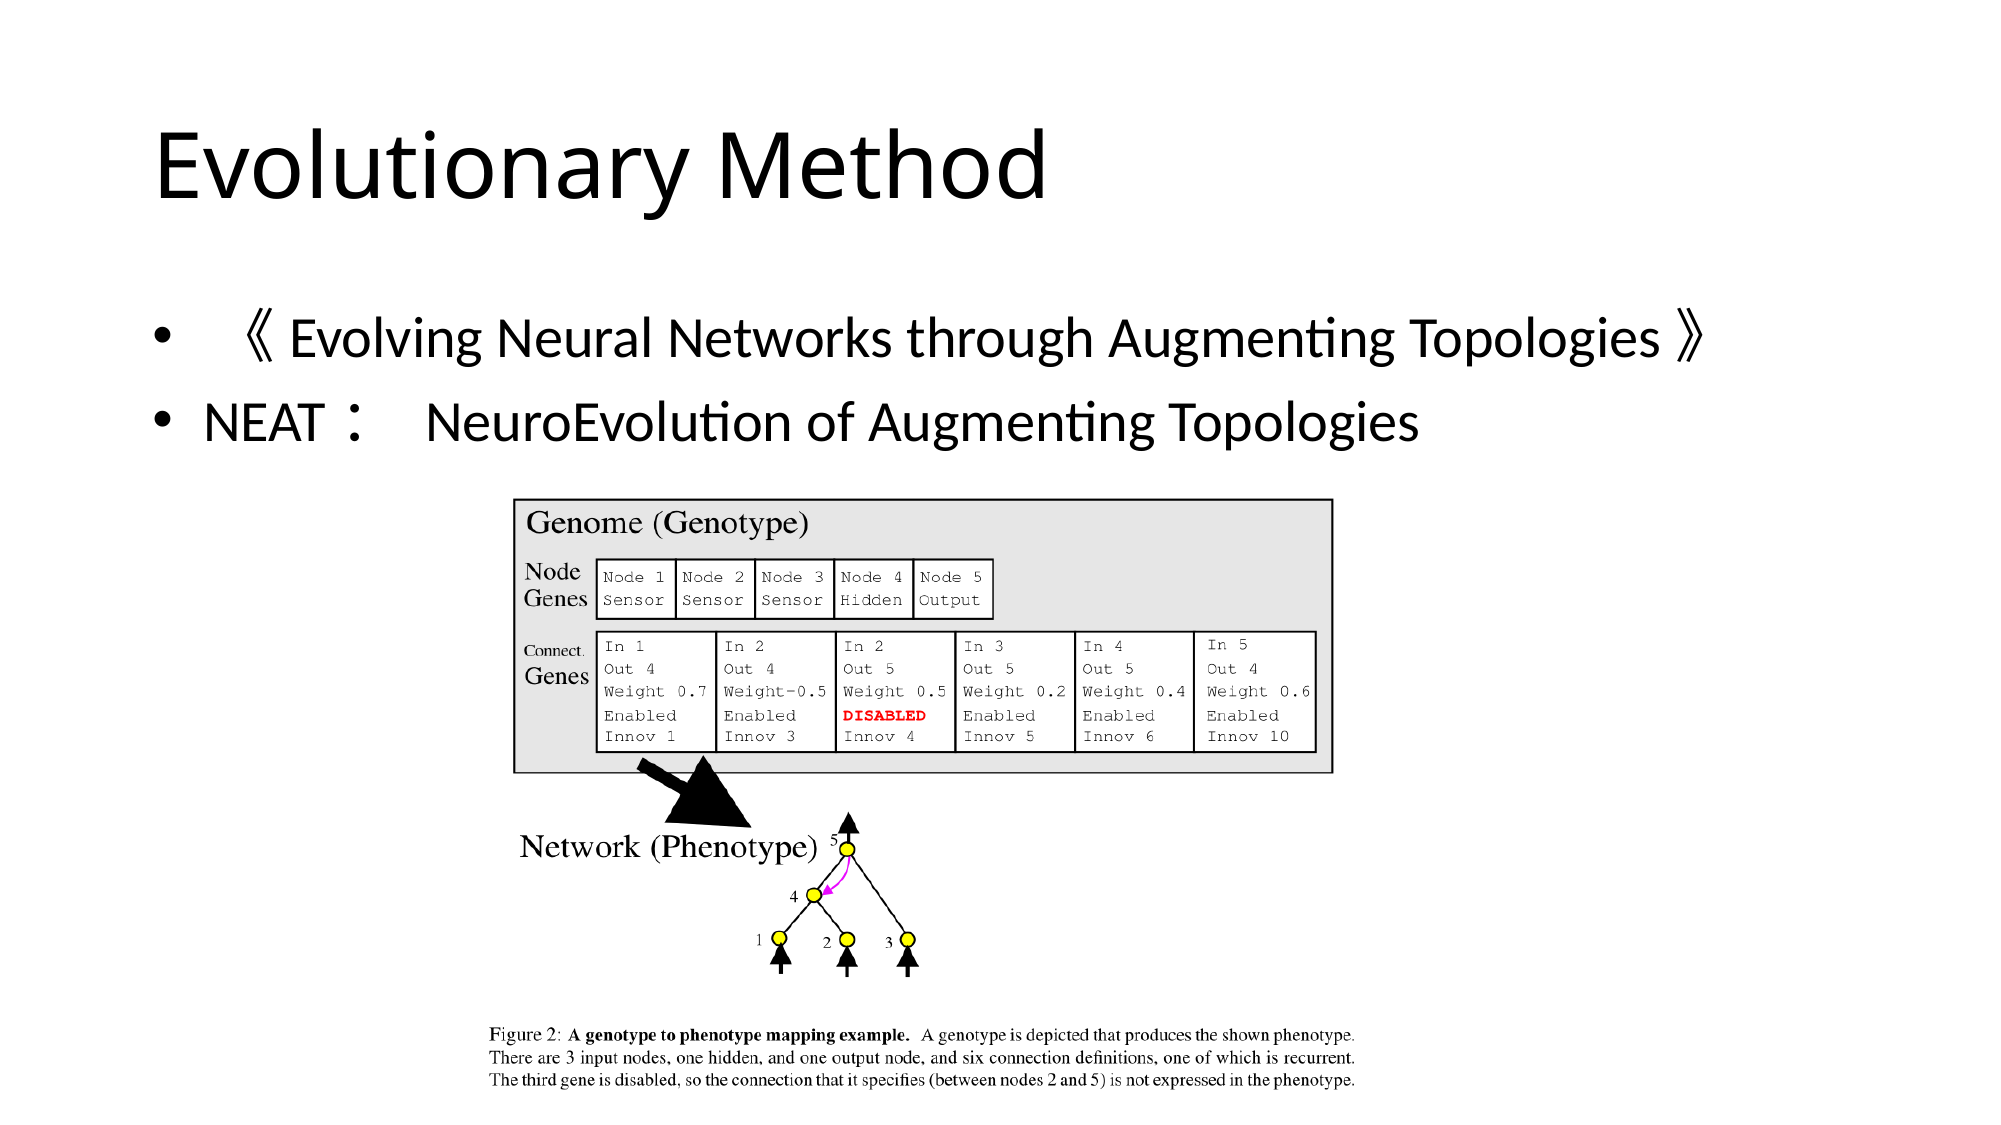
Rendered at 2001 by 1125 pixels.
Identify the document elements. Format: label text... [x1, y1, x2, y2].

picture [415, 463, 1433, 1115]
list 《Evolving Neural Networks through Augmenting Topologies》 NEAT： NeuroEvolution of Augmenting Topologies [137, 299, 1863, 1014]
title Evolutionary Method [137, 59, 1863, 278]
